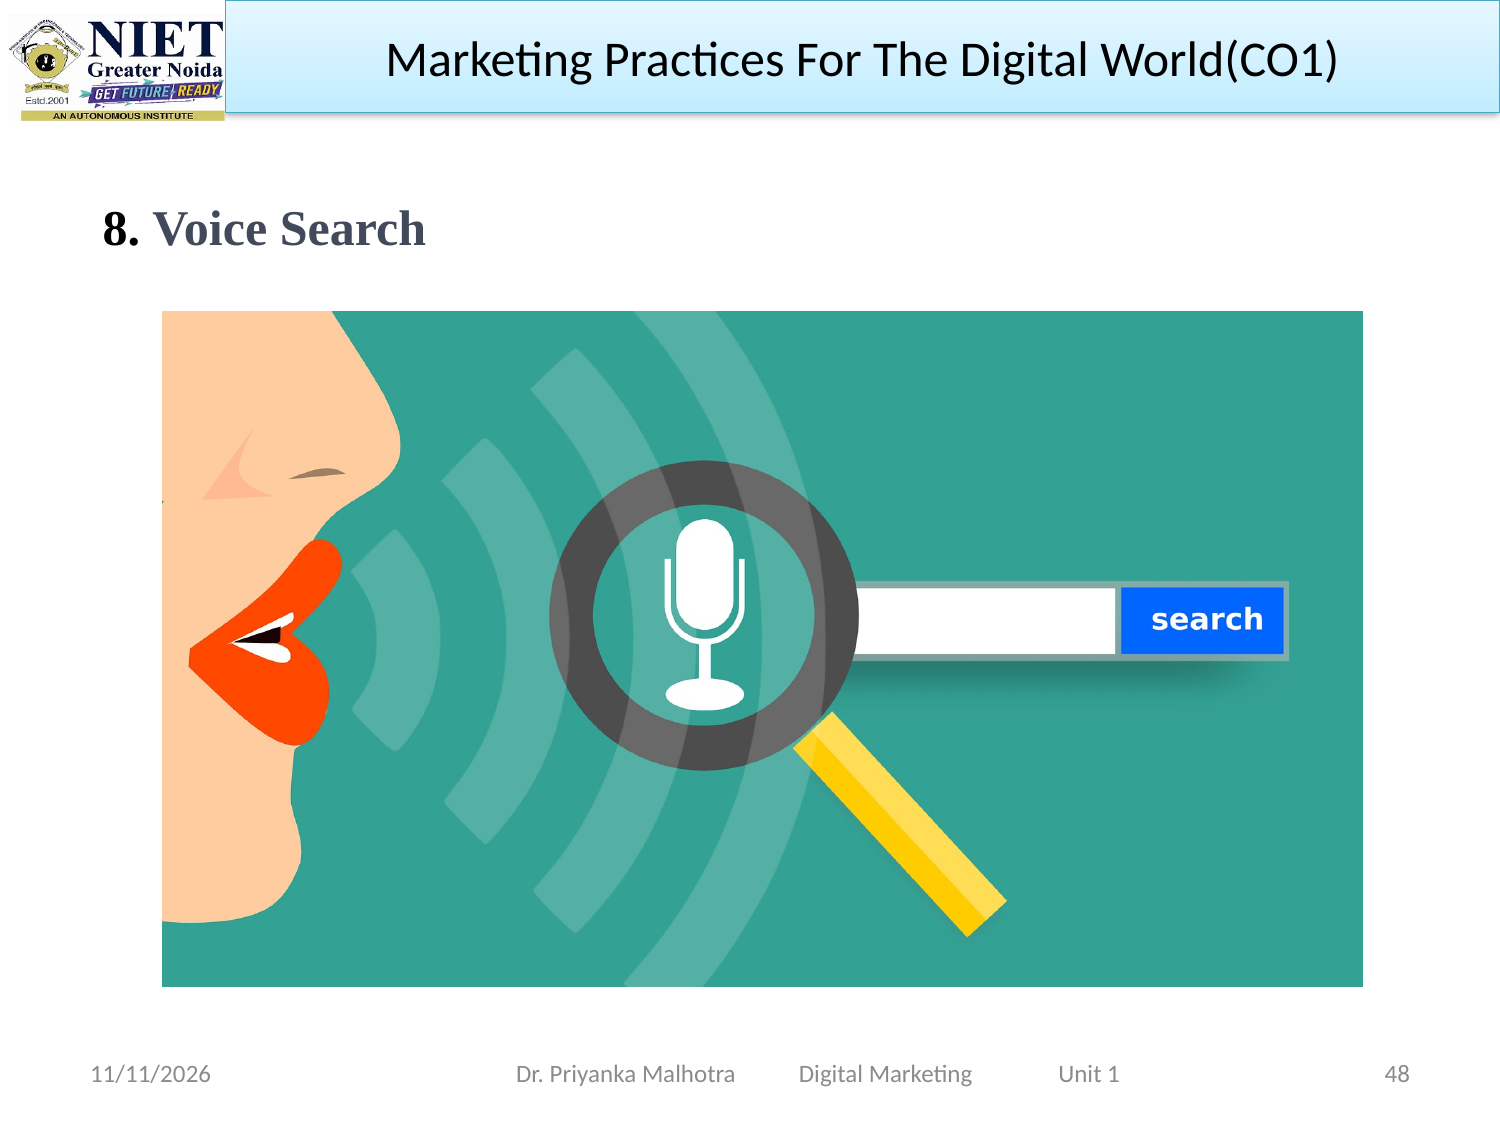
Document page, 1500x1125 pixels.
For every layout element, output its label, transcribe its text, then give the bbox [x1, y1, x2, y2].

text_box Marketing Practices For The Digital World(CO1) [226, 0, 1500, 113]
picture [9, 0, 226, 151]
slide_number 48 [1074, 1042, 1425, 1103]
picture [162, 311, 1363, 987]
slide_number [75, 1042, 362, 1103]
list 8. Voice Search [87, 187, 1438, 930]
footer Dr. Priyanka Malhotra Digital Marketing Unit 1 [362, 1042, 1074, 1103]
